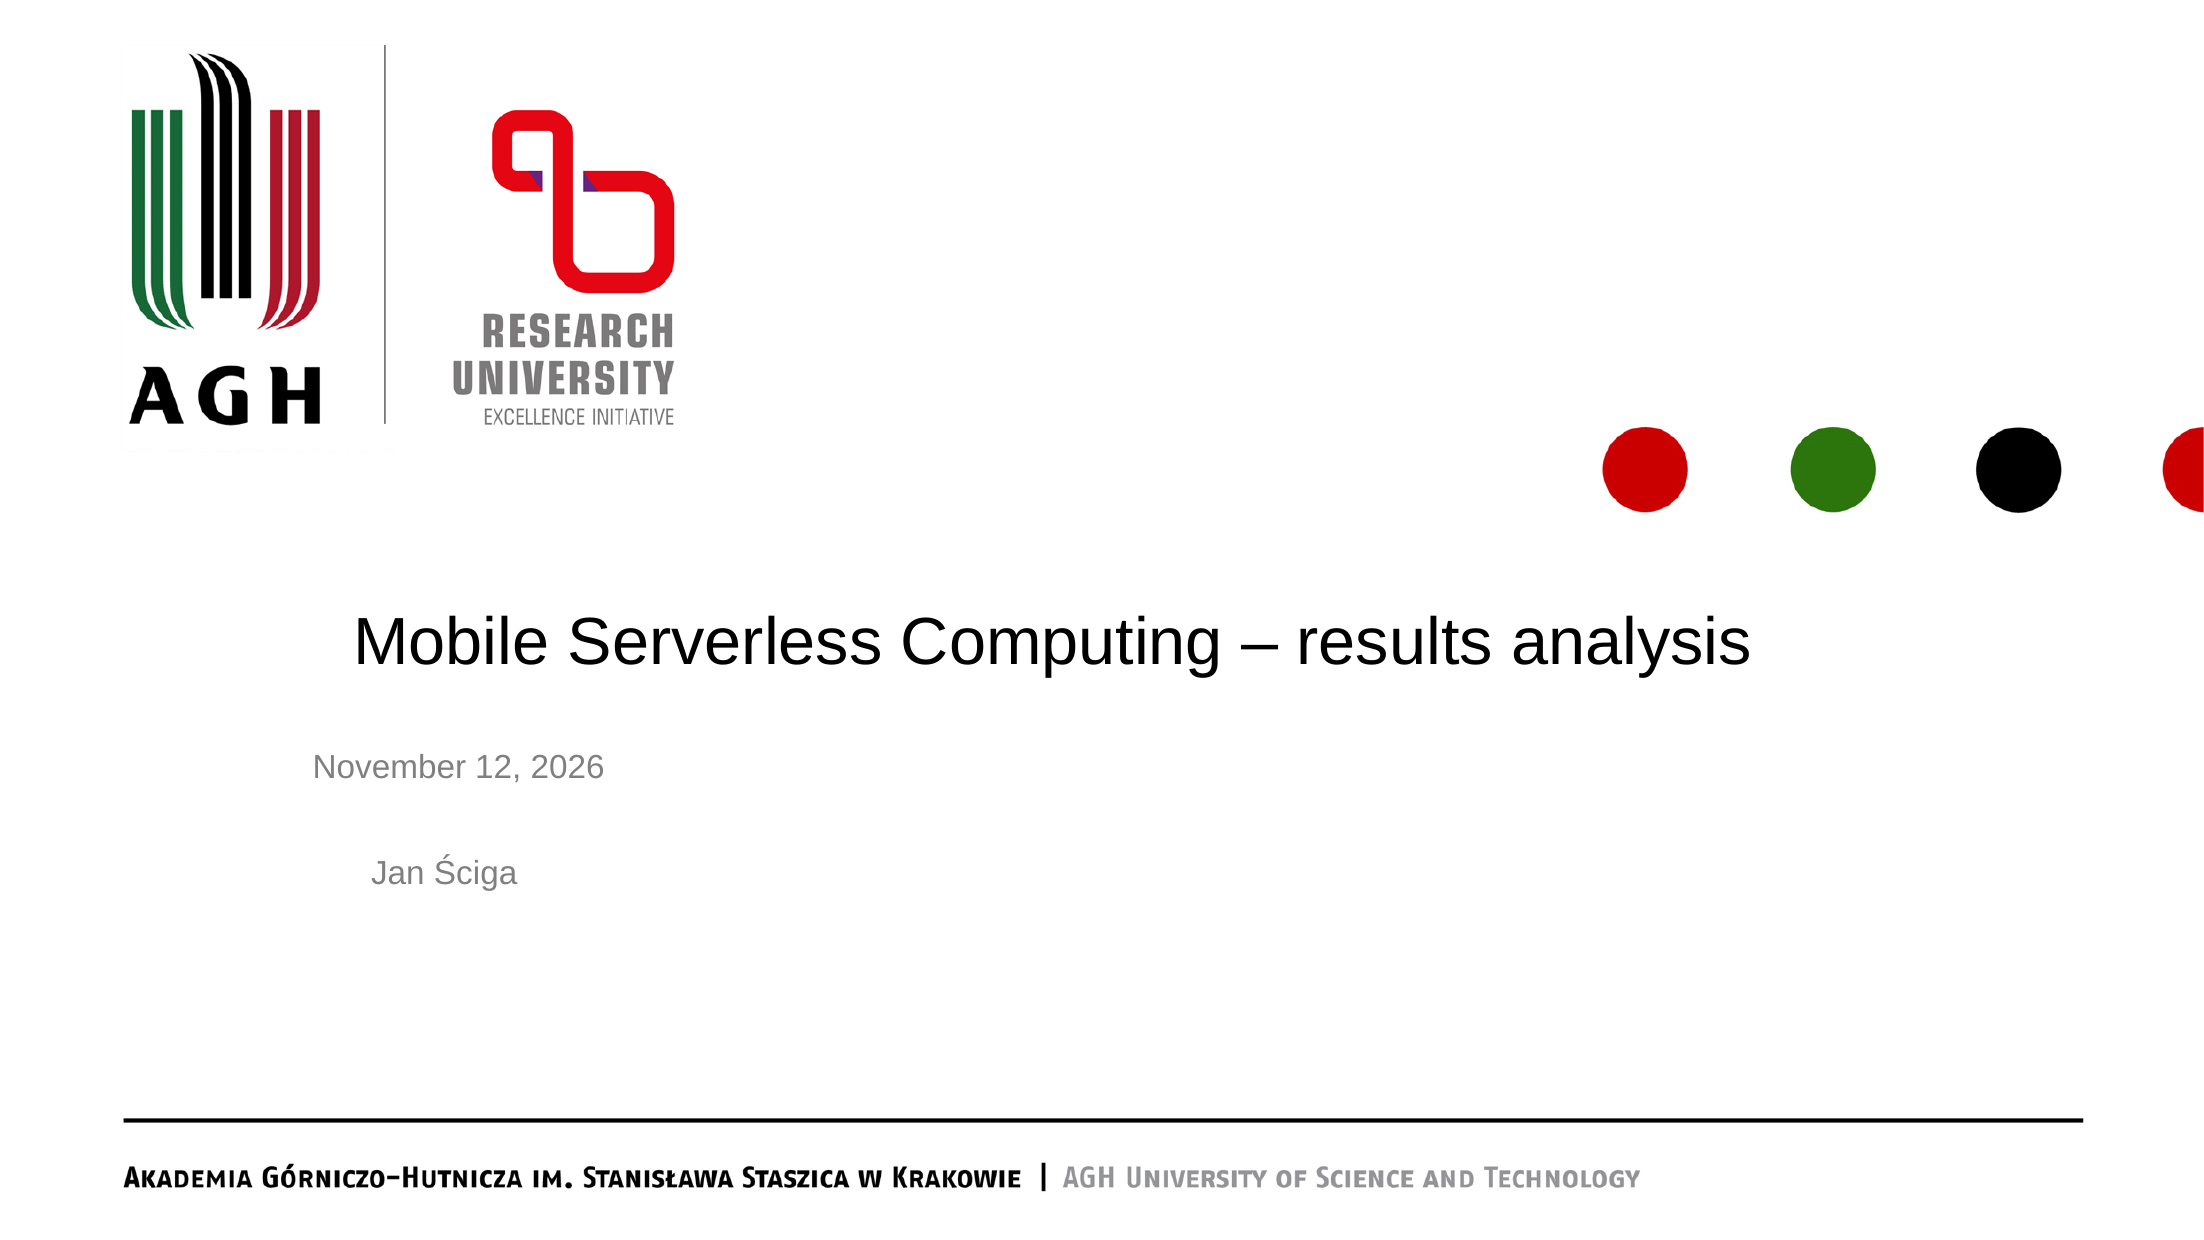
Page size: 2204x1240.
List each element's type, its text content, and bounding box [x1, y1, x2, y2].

text_box 29 May 2023 [305, 737, 613, 793]
text_box Jan Ściga [363, 844, 526, 899]
picture [0, 0, 2204, 1240]
text_box Mobile Serverless Computing – results analysis [345, 590, 2142, 685]
